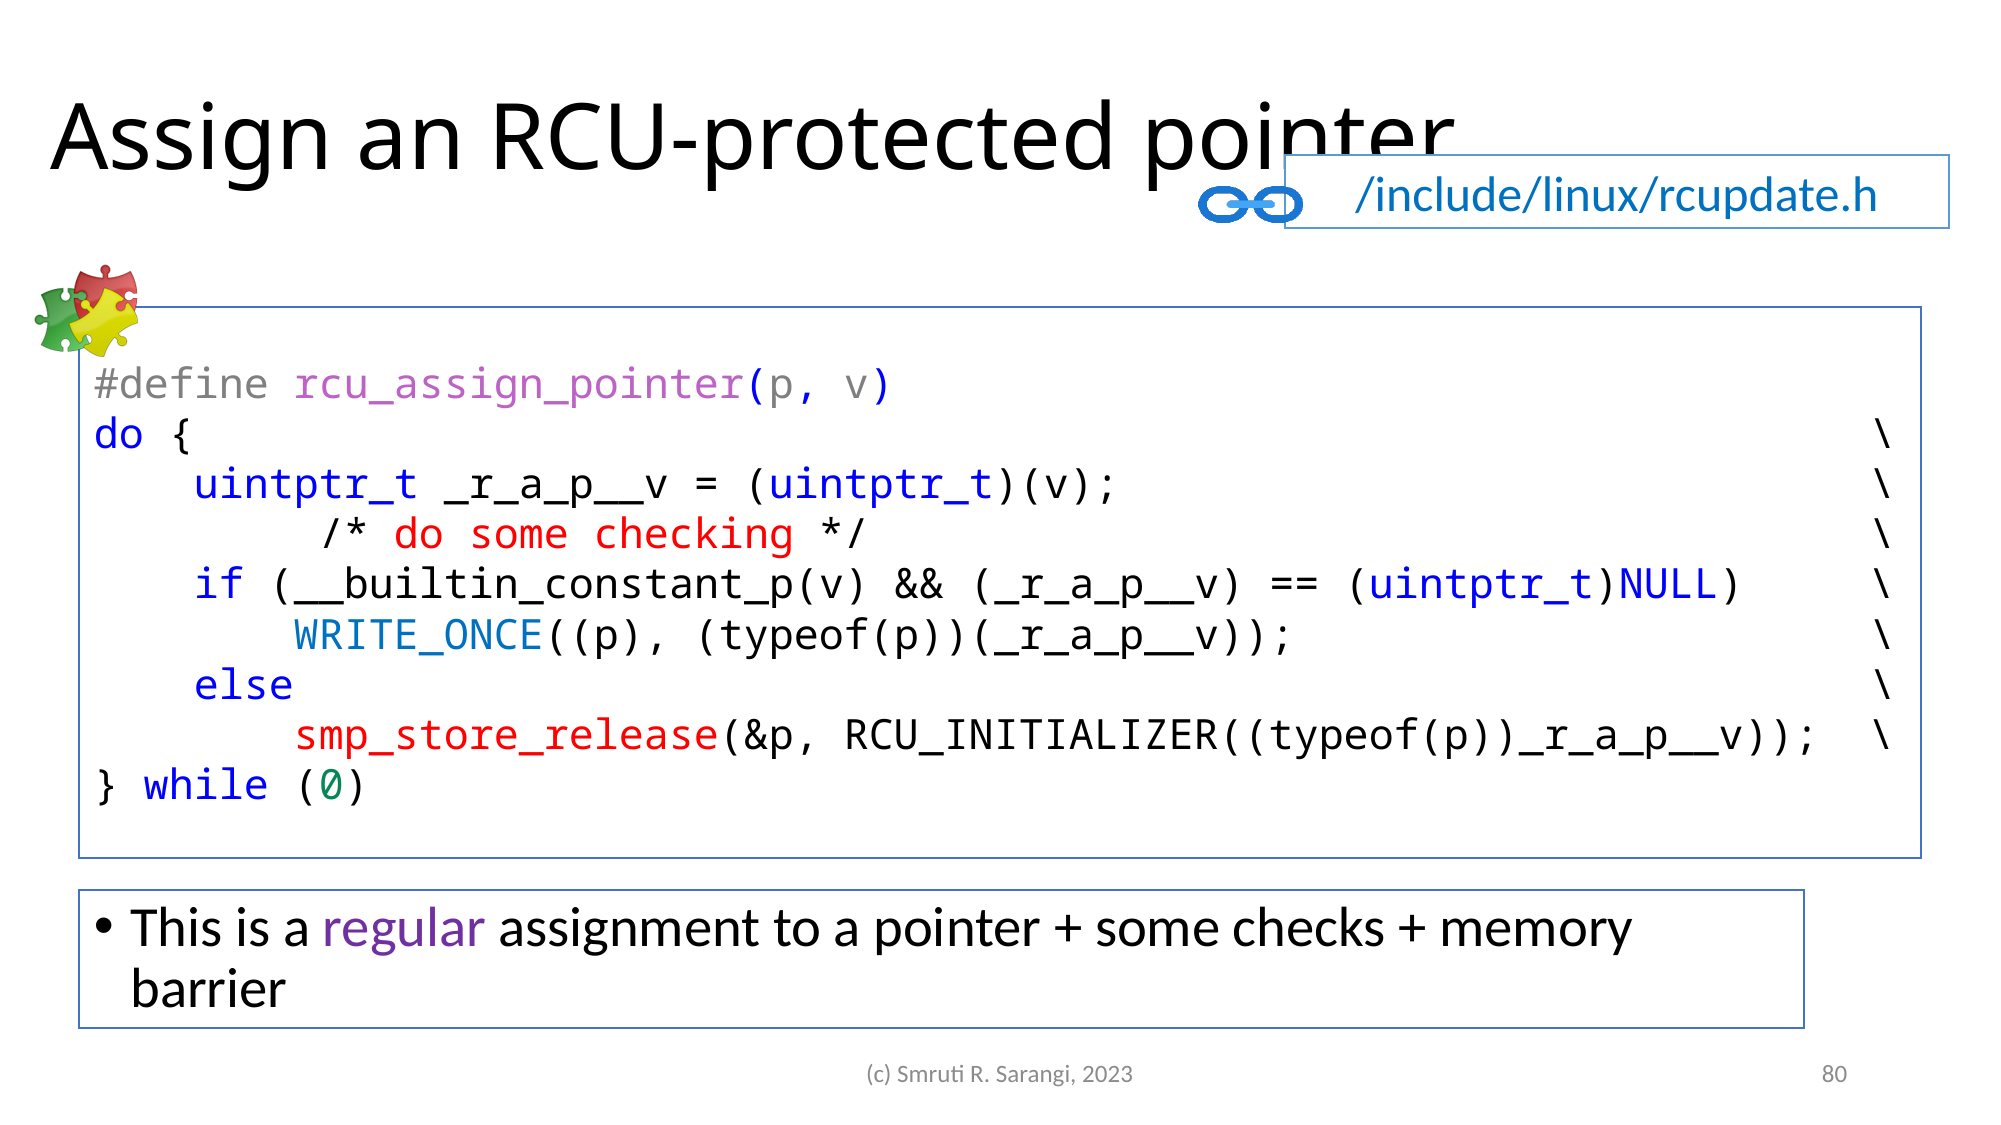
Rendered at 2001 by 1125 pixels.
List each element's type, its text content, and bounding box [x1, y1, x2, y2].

text_box #define rcu_assign_pointer(p, v) do { \ uintptr_t _r_a_p__v = (uintptr_t)(v); \ /* do some checking */ \ if (__builtin_constant_p(v) && (_r_a_p__v) == (uintptr_t)NULL) \ WRITE_ONCE((p), (typeof(p))(_r_a_p__v)); \ else \ smp_store_release(&p, RCU_INITIALIZER((typeof(p))_r_a_p__v)); \ } while (0) [78, 306, 1922, 859]
slide_number 80 [1412, 1042, 1863, 1103]
title Assign an RCU-protected pointer [34, 30, 1760, 249]
footer (c) Smruti R. Sarangi, 2023 [662, 1042, 1338, 1103]
list This is a regular assignment to a pointer + some checks + memory barrier [78, 889, 1805, 1029]
picture [1198, 160, 1303, 248]
text_box /include/linux/rcupdate.h [1284, 154, 1950, 229]
picture [34, 264, 138, 357]
